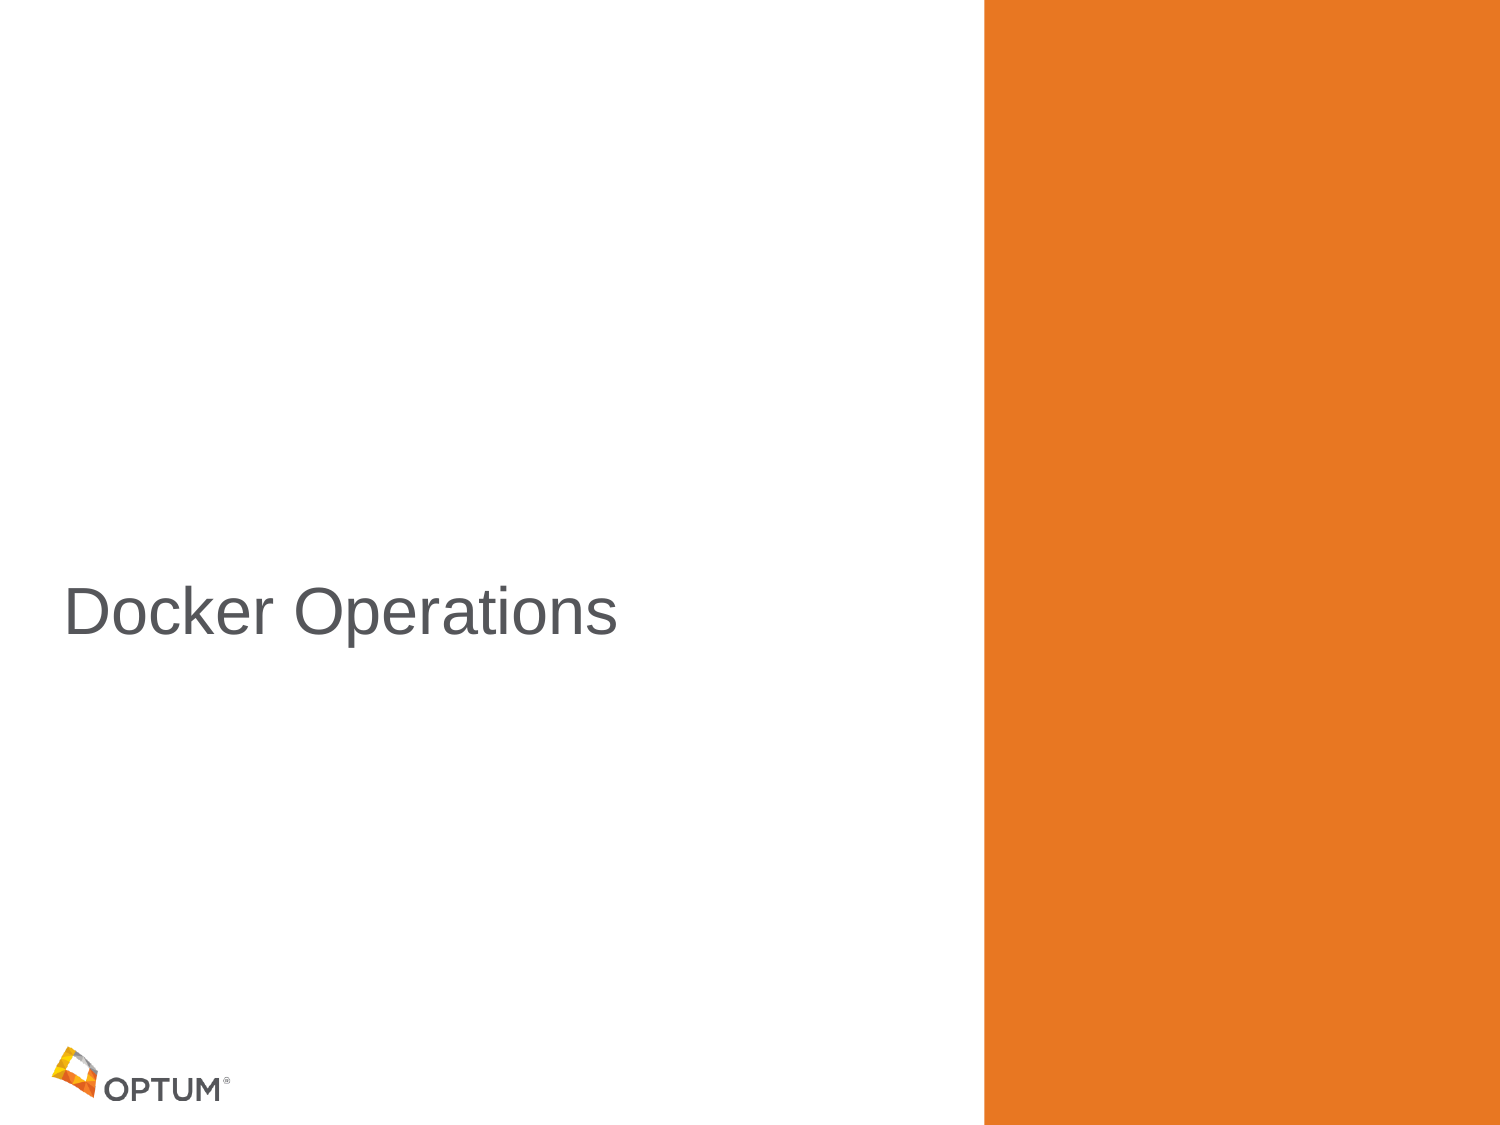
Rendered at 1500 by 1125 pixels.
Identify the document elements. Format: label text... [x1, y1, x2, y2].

picture [50, 1044, 231, 1101]
title Docker Operations [63, 299, 947, 650]
